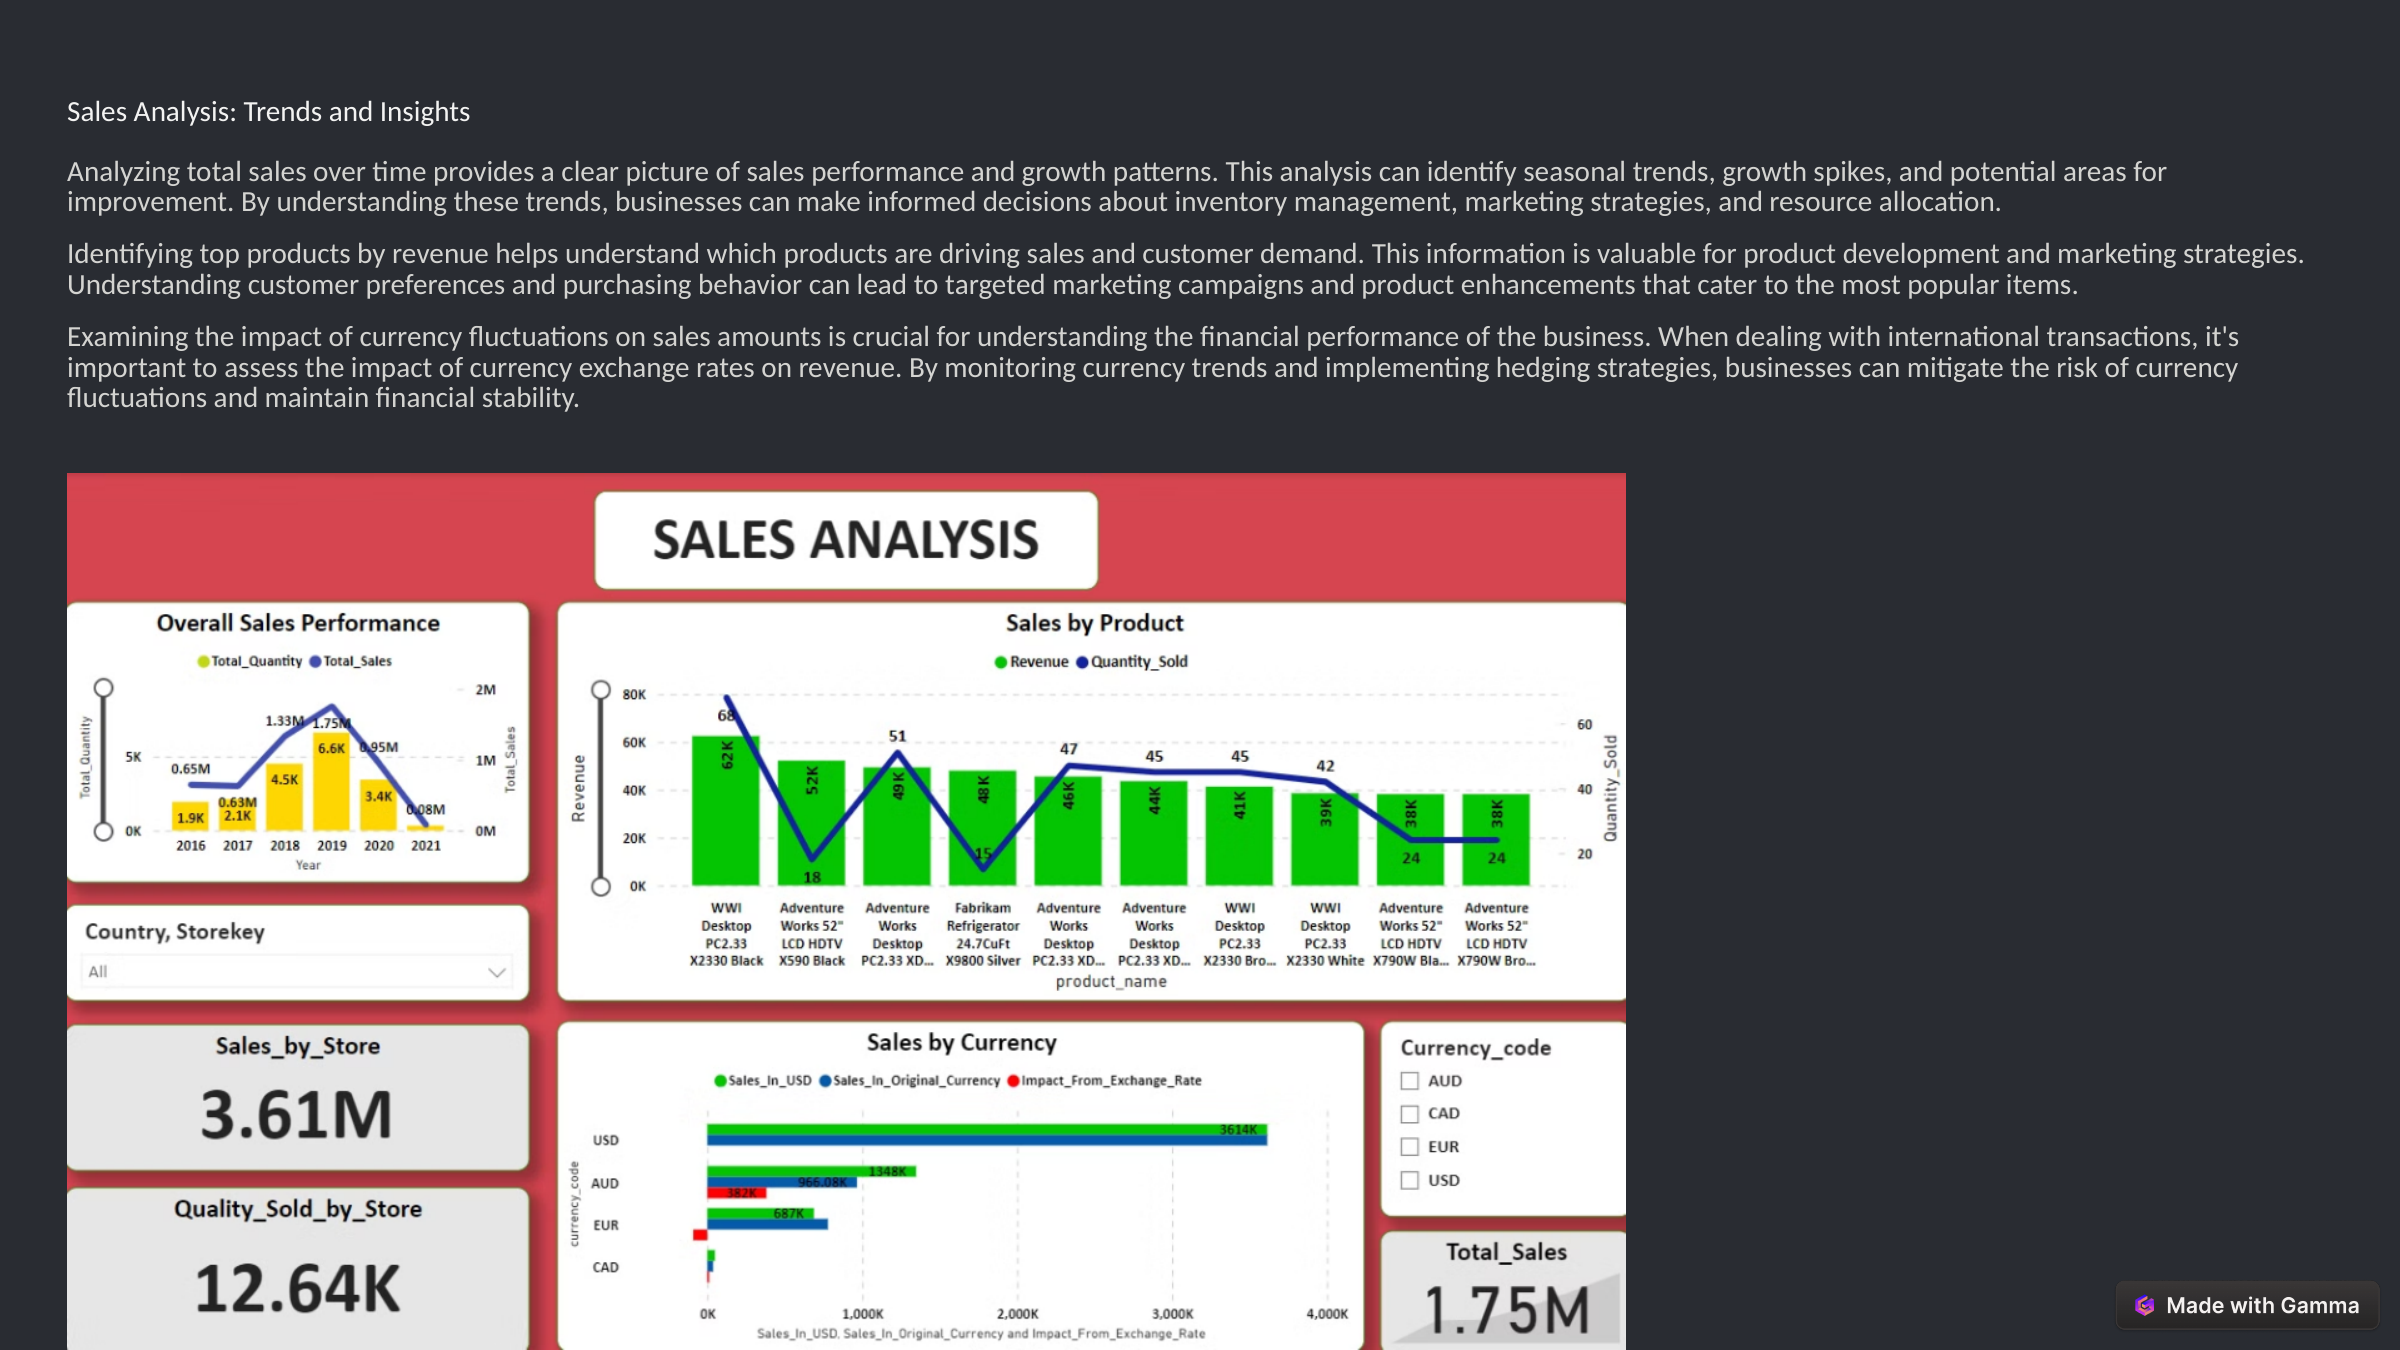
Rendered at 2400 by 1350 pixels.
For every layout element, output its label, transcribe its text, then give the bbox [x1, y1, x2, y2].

text_box Sales Analysis: Trends and Insights [67, 68, 841, 128]
picture [2106, 1271, 2389, 1339]
text_box Identifying top products by revenue helps understand which products are driving sales and customer demand. This information is valuable for product development and marketing strategies. Understanding customer preferences and purchasing behavior can lead to targeted marketing campaigns and product enhancements that cater to the most popular items. [67, 239, 2333, 301]
text_box Analyzing total sales over time provides a clear picture of sales performance and growth patterns. This analysis can identify seasonal trends, growth spikes, and potential areas for improvement. By understanding these trends, businesses can make informed decisions about inventory management, marketing strategies, and resource allocation. [67, 156, 2333, 218]
text_box Examining the impact of currency fluctuations on sales amounts is crucial for understanding the financial performance of the business. When dealing with international transactions, it's important to assess the impact of currency exchange rates on revenue. By monitoring currency trends and implementing hedging strategies, businesses can mitigate the risk of currency fluctuations and maintain financial stability. [67, 322, 2333, 384]
picture [66, 473, 1626, 1350]
